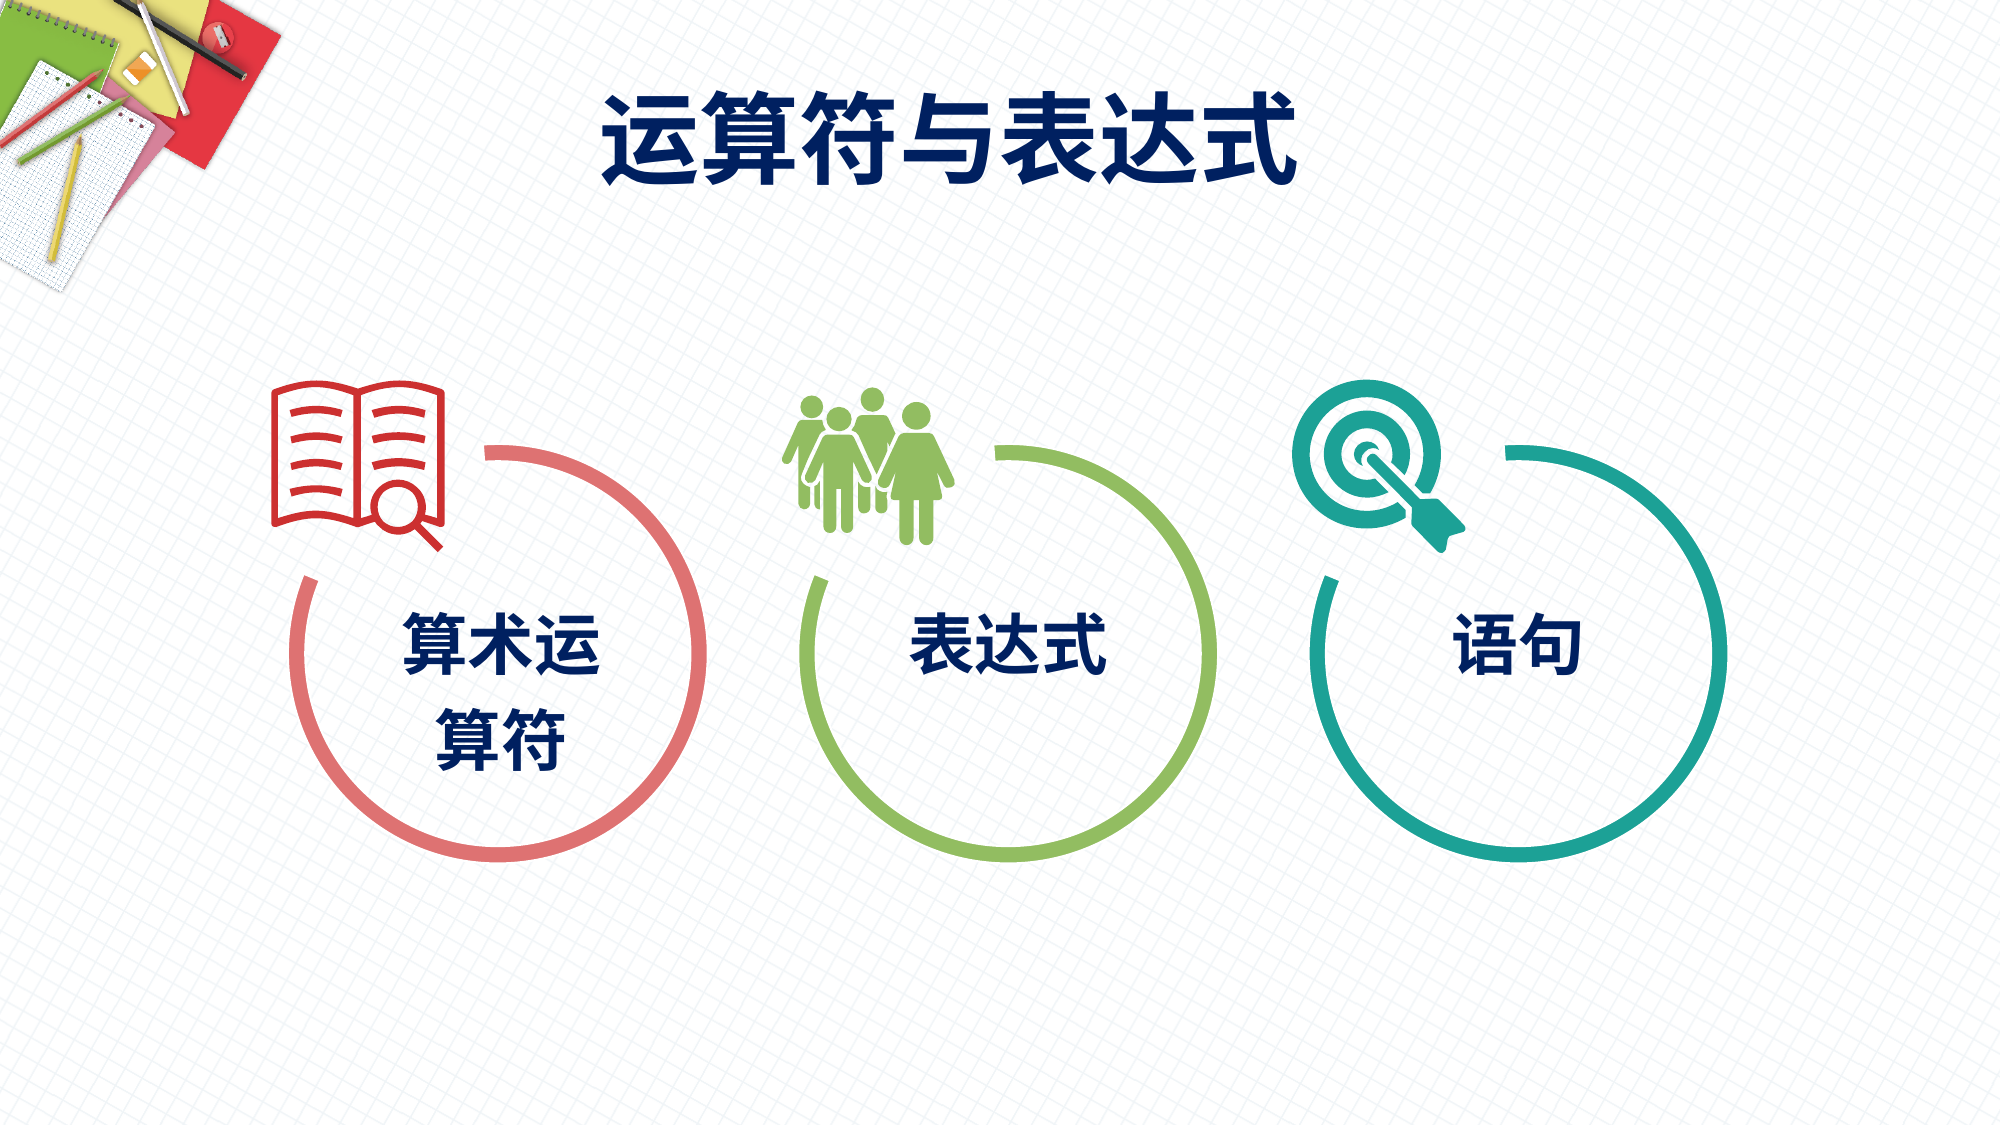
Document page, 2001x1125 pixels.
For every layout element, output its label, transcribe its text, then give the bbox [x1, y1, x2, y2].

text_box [271, 379, 1729, 864]
text_box 运算符与表达式 [584, 69, 1355, 204]
picture [0, 0, 289, 298]
